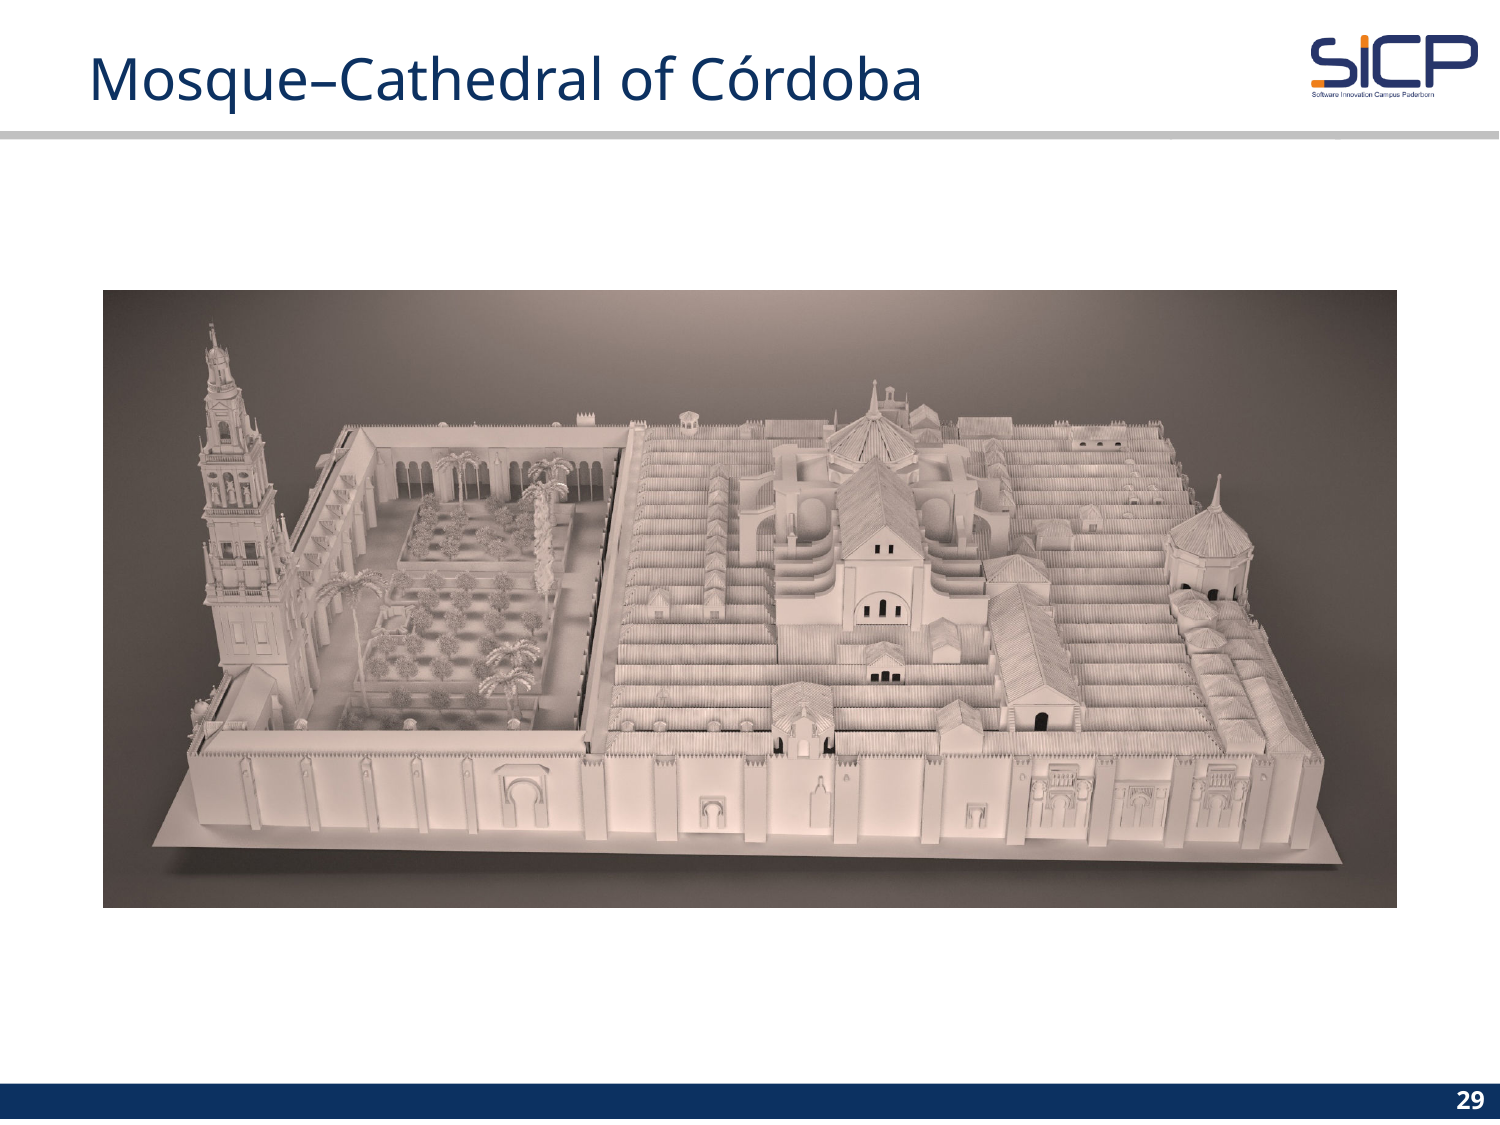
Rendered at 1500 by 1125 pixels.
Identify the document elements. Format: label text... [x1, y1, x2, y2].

picture [103, 290, 1397, 908]
slide_number 29 [1394, 1083, 1500, 1120]
picture [1311, 35, 1478, 98]
title Mosque–Cathedral of Córdoba [58, 35, 1161, 118]
